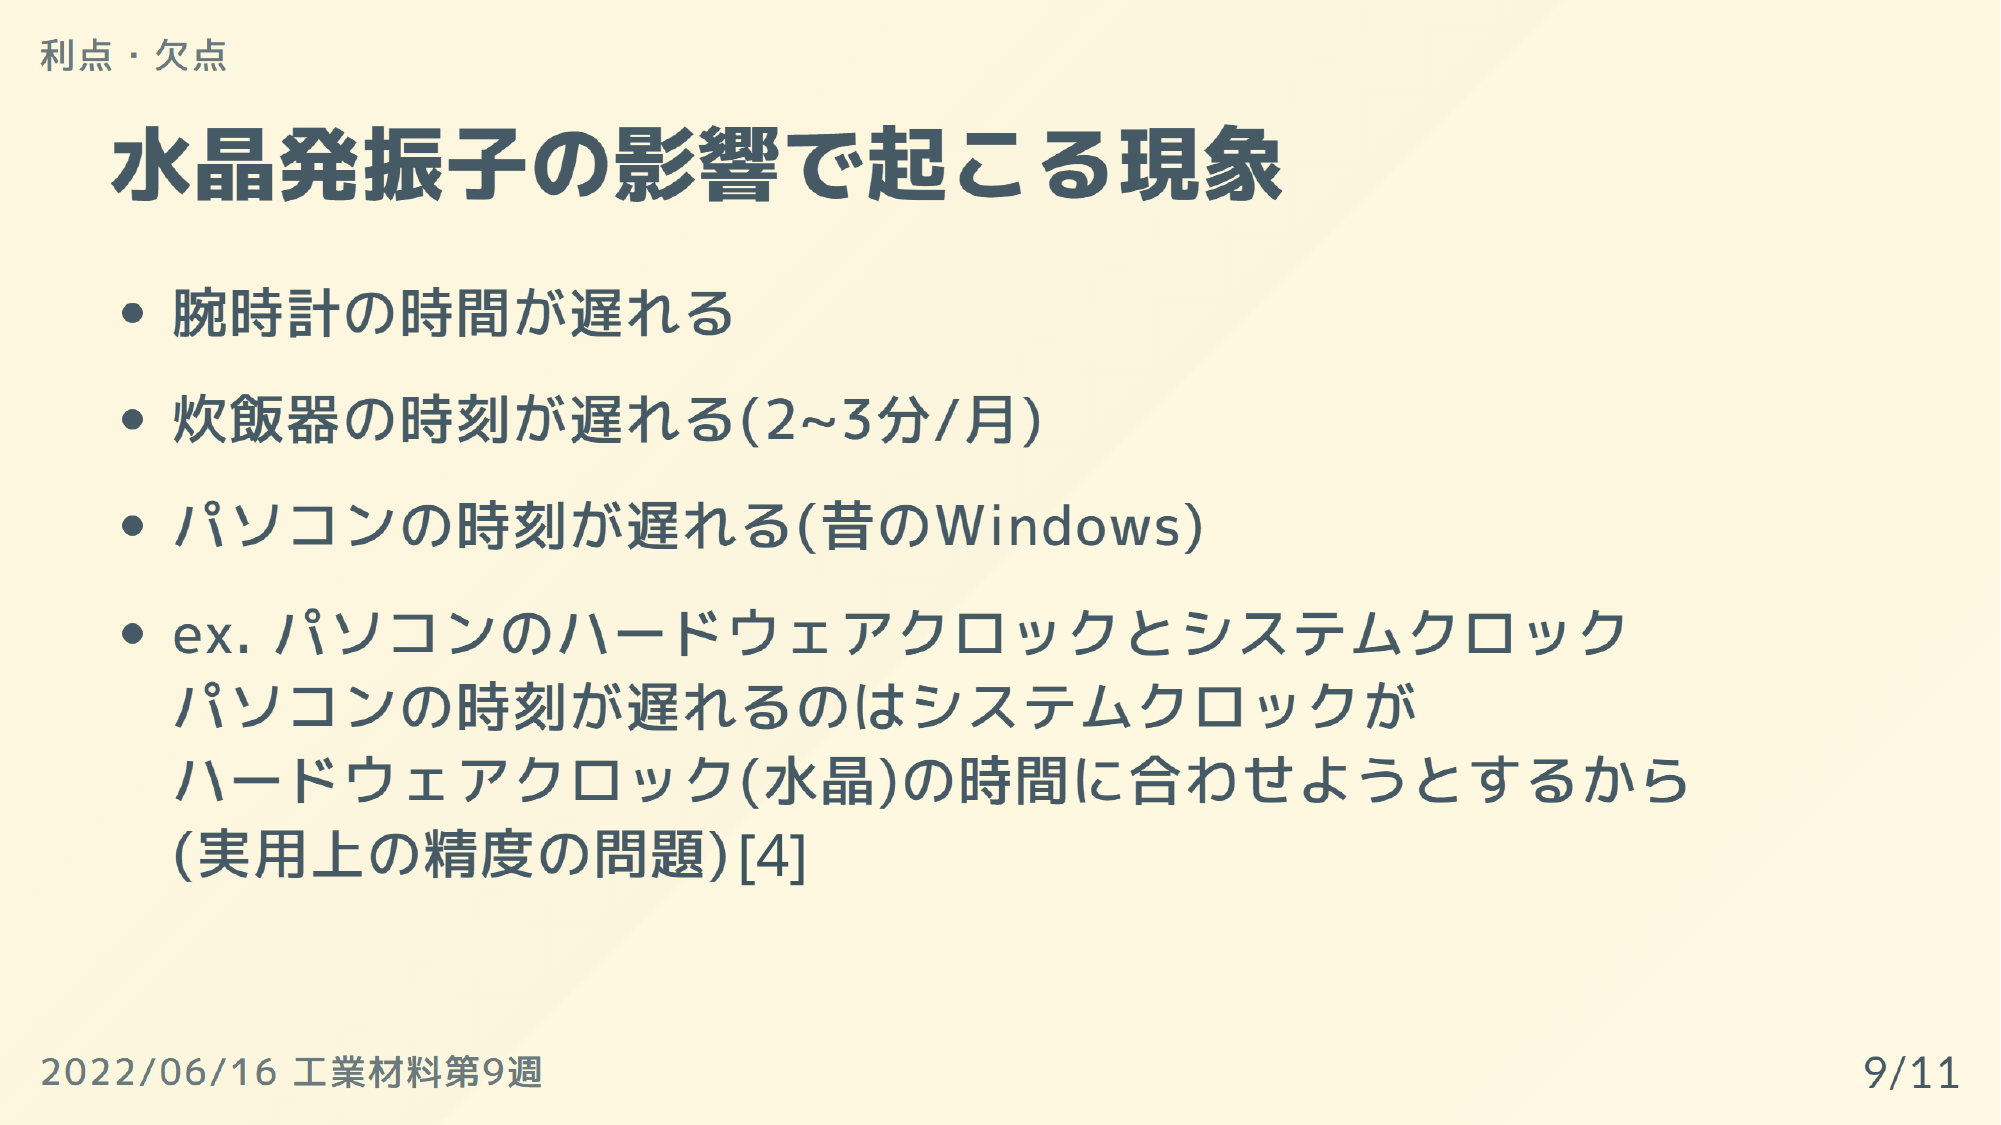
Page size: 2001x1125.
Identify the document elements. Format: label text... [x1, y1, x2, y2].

picture [0, 0, 2001, 1125]
text_box [4] [722, 811, 857, 896]
